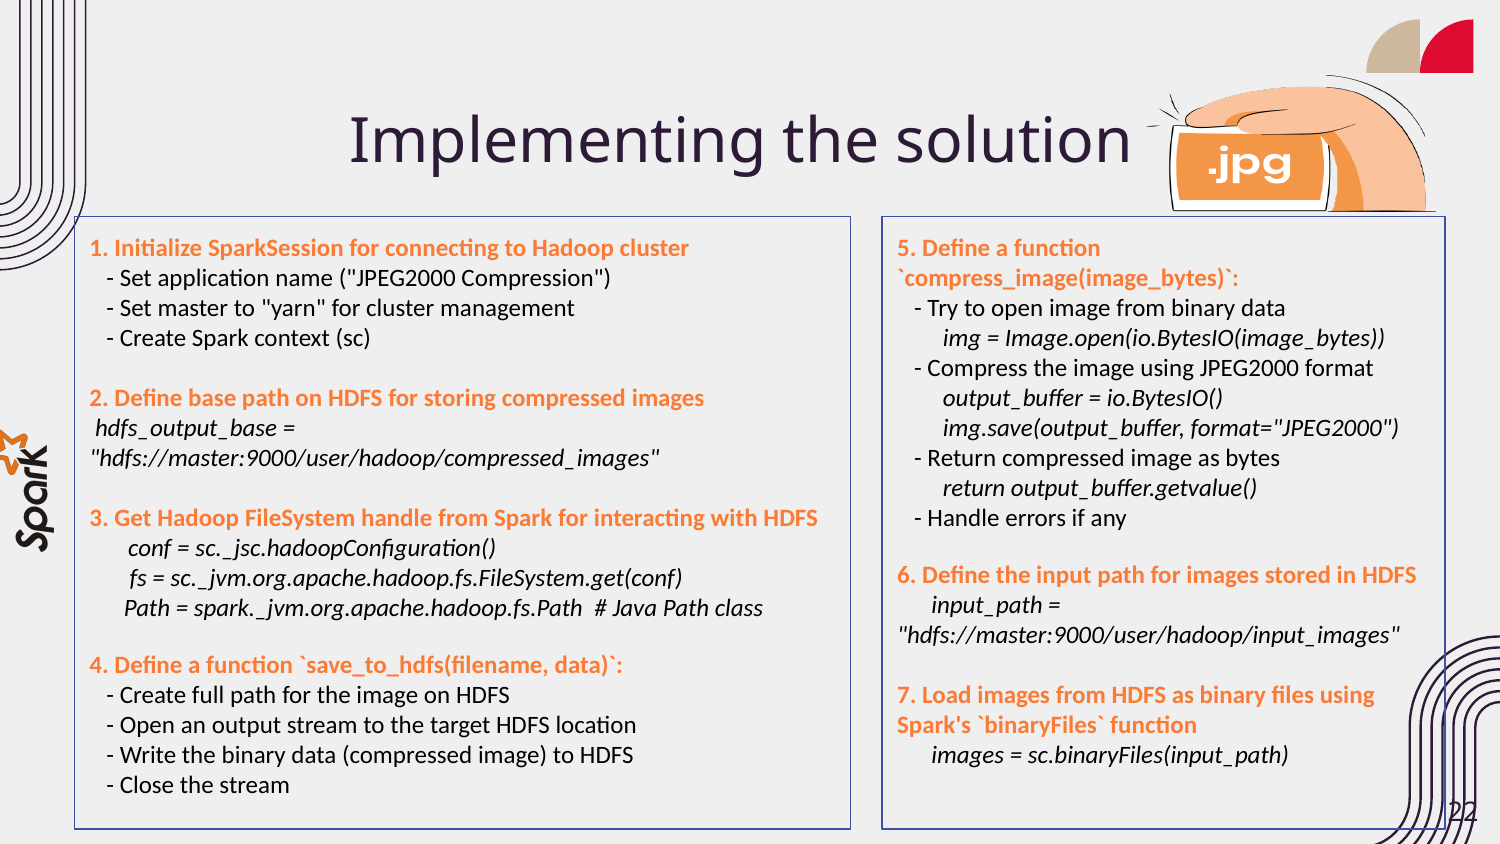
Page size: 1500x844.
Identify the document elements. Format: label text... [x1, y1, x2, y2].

title Implementing the solution [118, 85, 1141, 180]
text_box 5. Define a function `compress_image(image_bytes)`: - Try to open image from binary data img = Image.open(io.BytesIO(image_bytes)) - Compress the image using JPEG2000 format output_buffer = io.BytesIO() img.save(output_buffer, format="JPEG2000") - Return compressed image as bytes return output_buffer.getvalue() - Handle errors if any 6. Define the input path for images stored in HDFS input_path = "hdfs://master:9000/user/hadoop/input_images" 7. Load images from HDFS as binary files using Spark's `binaryFiles` function images = sc.binaryFiles(input_path) [881, 216, 1446, 830]
text_box 1. Initialize SparkSession for connecting to Hadoop cluster - Set application name ("JPEG2000 Compression") - Set master to "yarn" for cluster management - Create Spark context (sc) 2. Define base path on HDFS for storing compressed images hdfs_output_base = "hdfs://master:9000/user/hadoop/compressed_images" 3. Get Hadoop FileSystem handle from Spark for interacting with HDFS conf = sc._jsc.hadoopConfiguration() fs = sc._jvm.org.apache.hadoop.fs.FileSystem.get(conf) Path = spark._jvm.org.apache.hadoop.fs.Path # Java Path class 4. Define a function `save_to_hdfs(filename, data)`: - Create full path for the image on HDFS - Open an output stream to the target HDFS location - Write the binary data (compressed image) to HDFS - Close the stream [74, 216, 851, 830]
picture [0, 429, 90, 552]
slide_number 22 [1403, 779, 1494, 844]
picture [1146, 0, 1436, 212]
